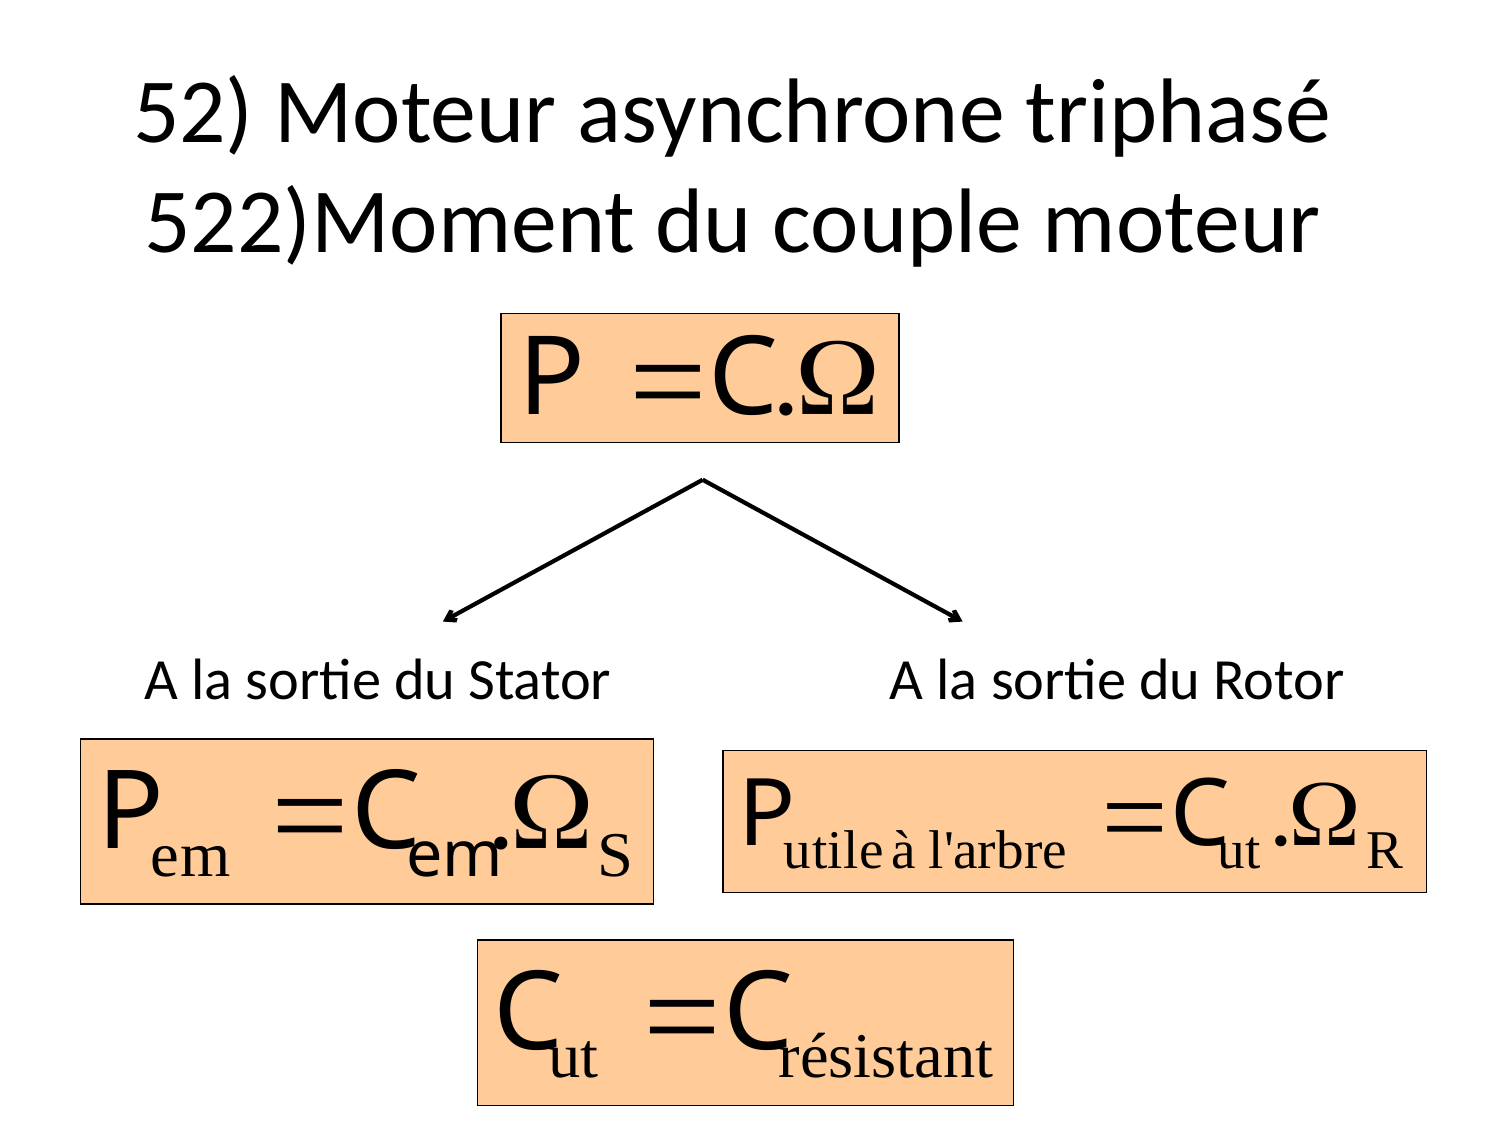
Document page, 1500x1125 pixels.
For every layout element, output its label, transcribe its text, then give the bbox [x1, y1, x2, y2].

title 52) Moteur asynchrone triphasé 522)Moment du couple moteur [41, 0, 1425, 350]
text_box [80, 739, 653, 904]
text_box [501, 314, 899, 443]
text_box A la sortie du Rotor [863, 633, 1372, 719]
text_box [442, 479, 963, 622]
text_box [478, 940, 1014, 1105]
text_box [723, 751, 1427, 892]
text_box A la sortie du Stator [100, 633, 656, 719]
